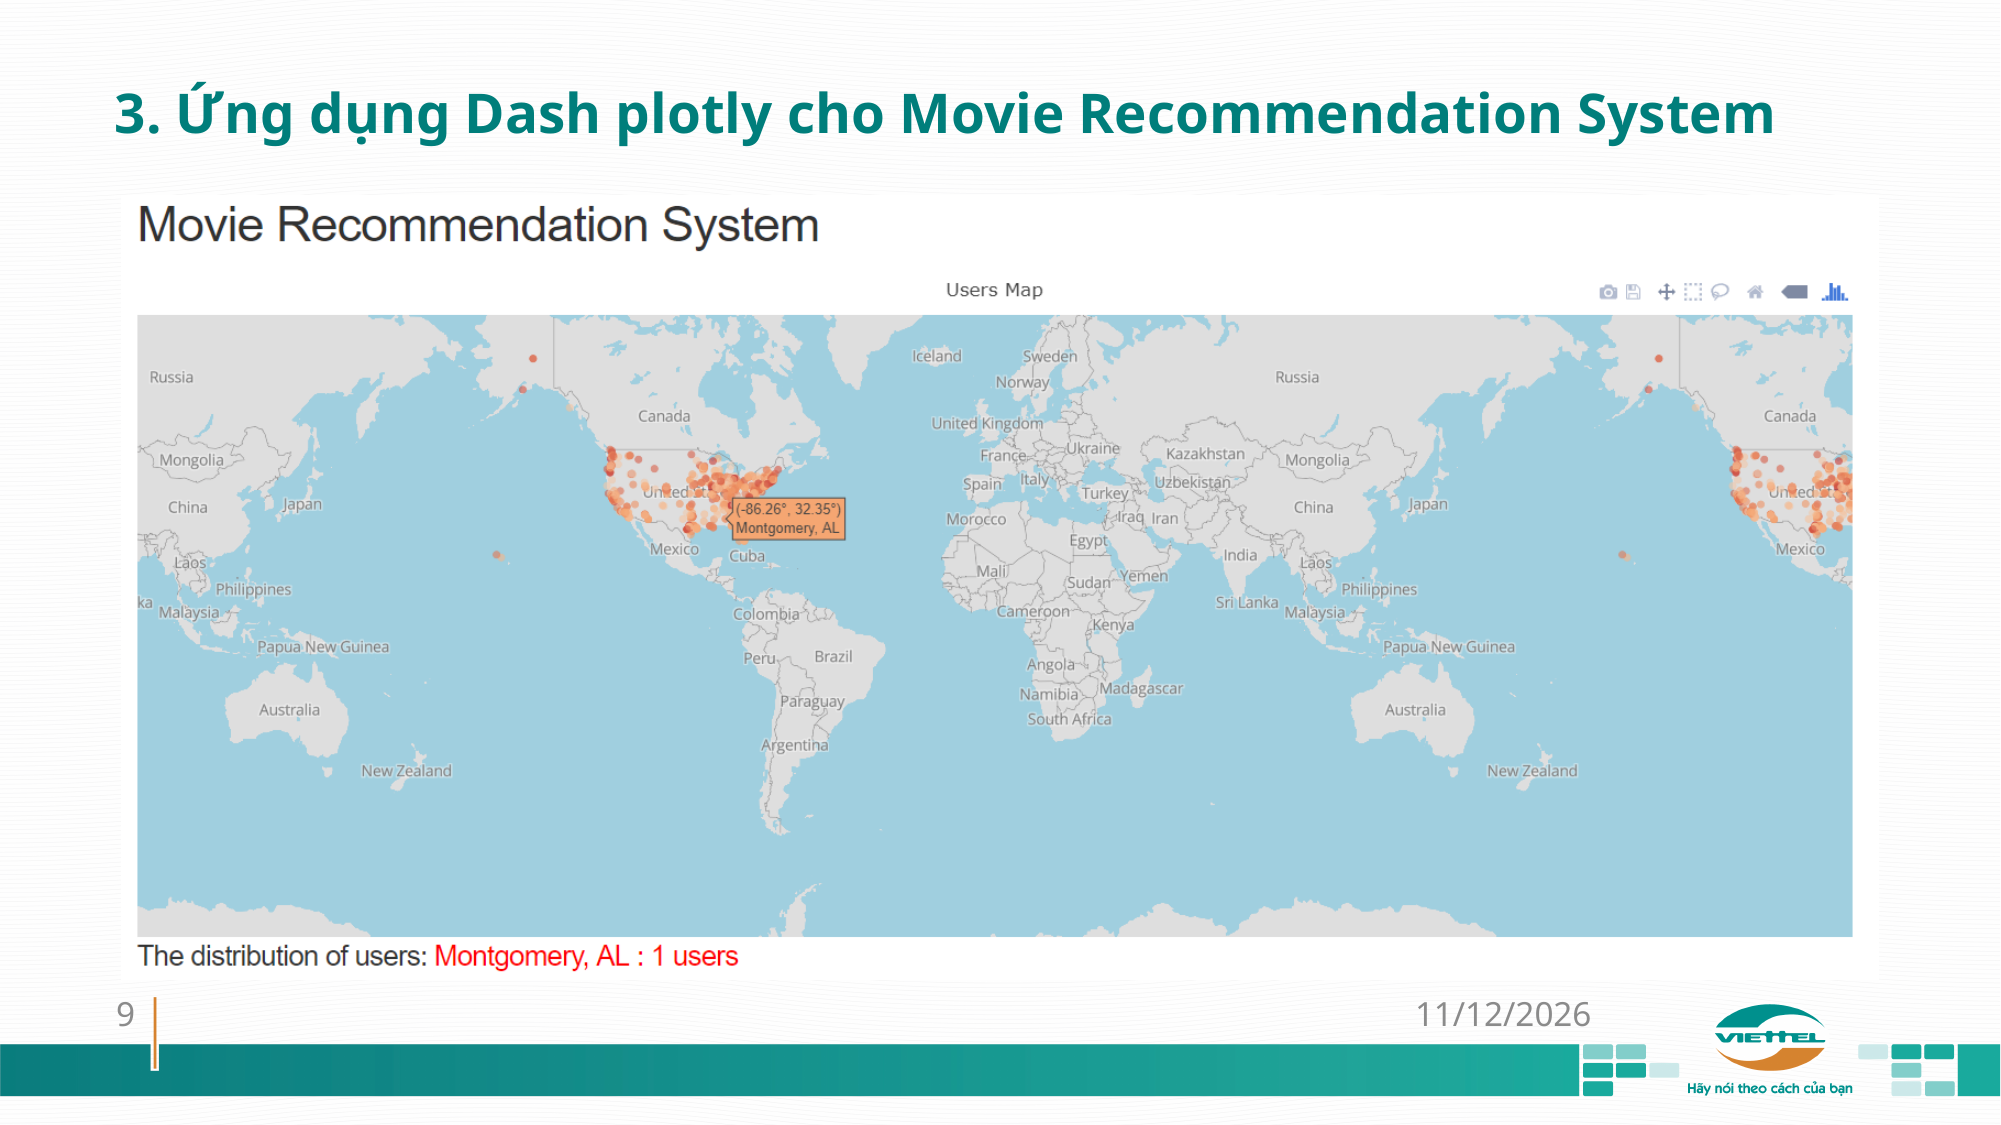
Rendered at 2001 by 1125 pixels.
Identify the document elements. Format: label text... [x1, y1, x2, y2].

title 3. Ứng dụng Dash plotly cho Movie Recommendation System [99, 45, 1900, 180]
slide_number 01-Nov-18 [1400, 991, 1634, 1046]
picture [0, 0, 2001, 1125]
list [121, 195, 1879, 980]
slide_number 9 [50, 985, 150, 1046]
